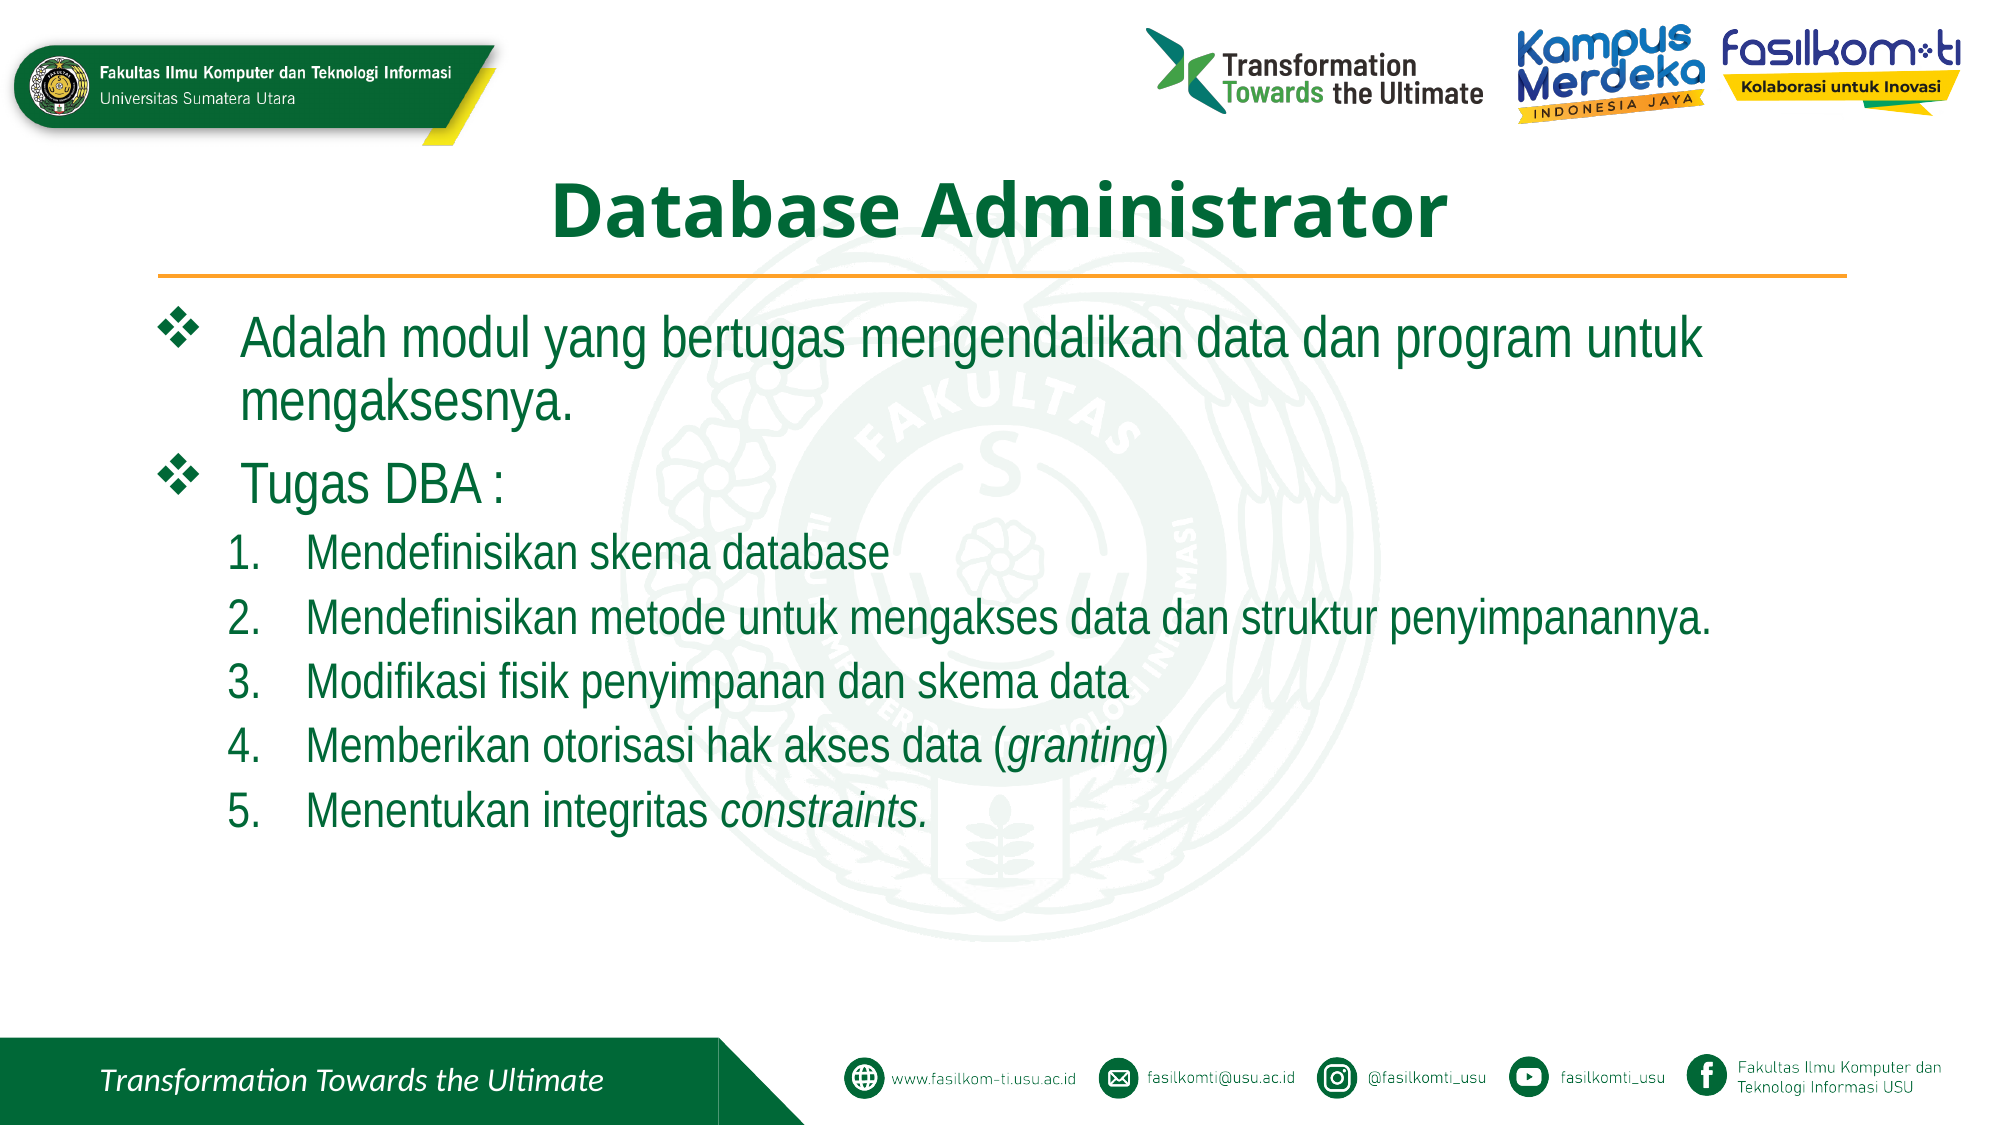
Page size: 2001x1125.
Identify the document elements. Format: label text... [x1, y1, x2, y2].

picture [0, 0, 2000, 1124]
list Adalah modul yang bertugas mengendalikan data dan program untuk mengaksesnya. Tugas DBA : Mendefinisikan skema database Mendefinisikan metode untuk mengakses data dan struktur penyimpanannya. Modifikasi fisik penyimpanan dan skema data Memberikan otorisasi hak akses data (granting) Menentukan integritas constraints. [137, 299, 1863, 932]
title Database Administrator [137, 149, 1863, 278]
